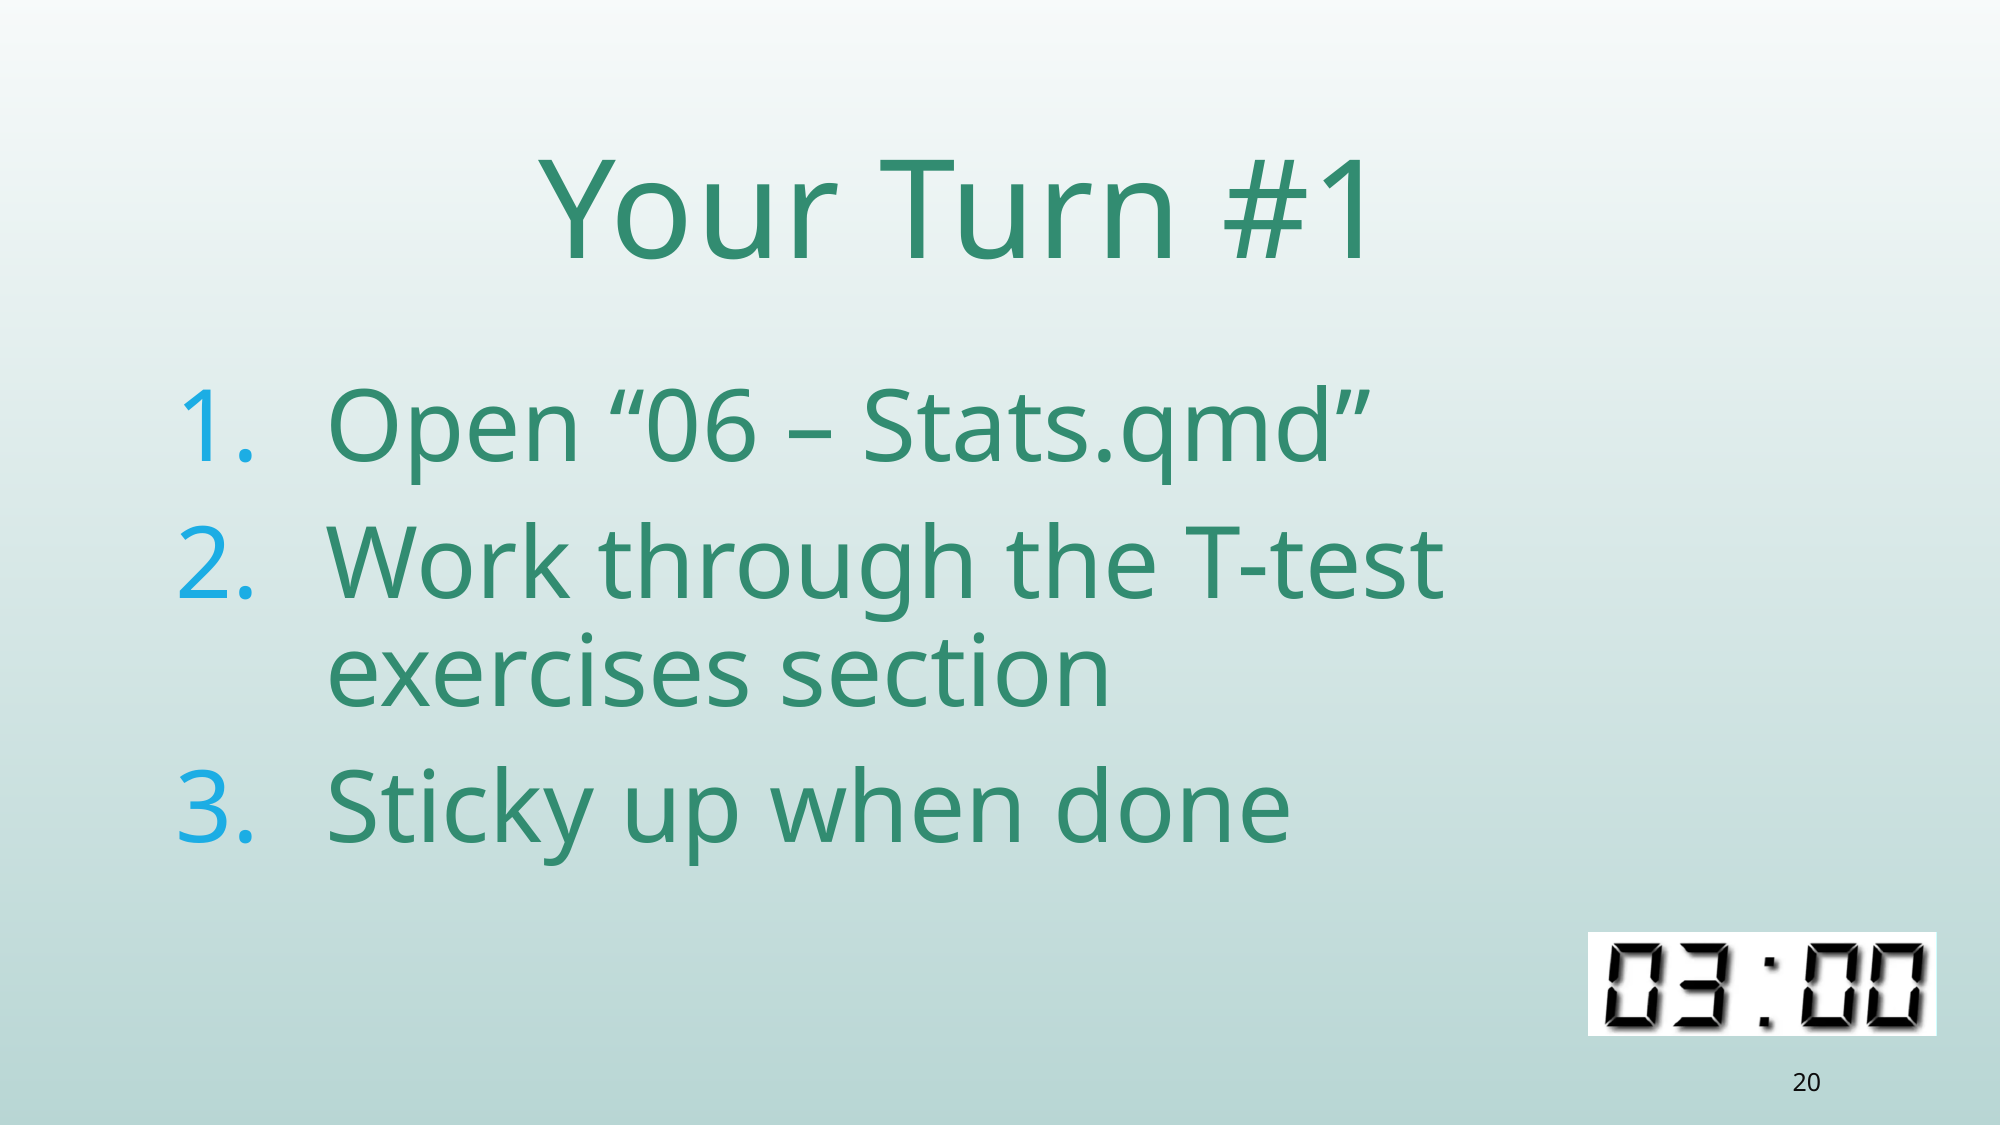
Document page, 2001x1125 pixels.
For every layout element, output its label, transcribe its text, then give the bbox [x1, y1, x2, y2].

title Your Turn #1 [168, 96, 1763, 342]
list Open “06 – Stats.qmd” Work through the T-test exercises section Sticky up when done [168, 367, 1868, 972]
picture [1588, 932, 1937, 1036]
slide_number 20 [1777, 1061, 1938, 1107]
